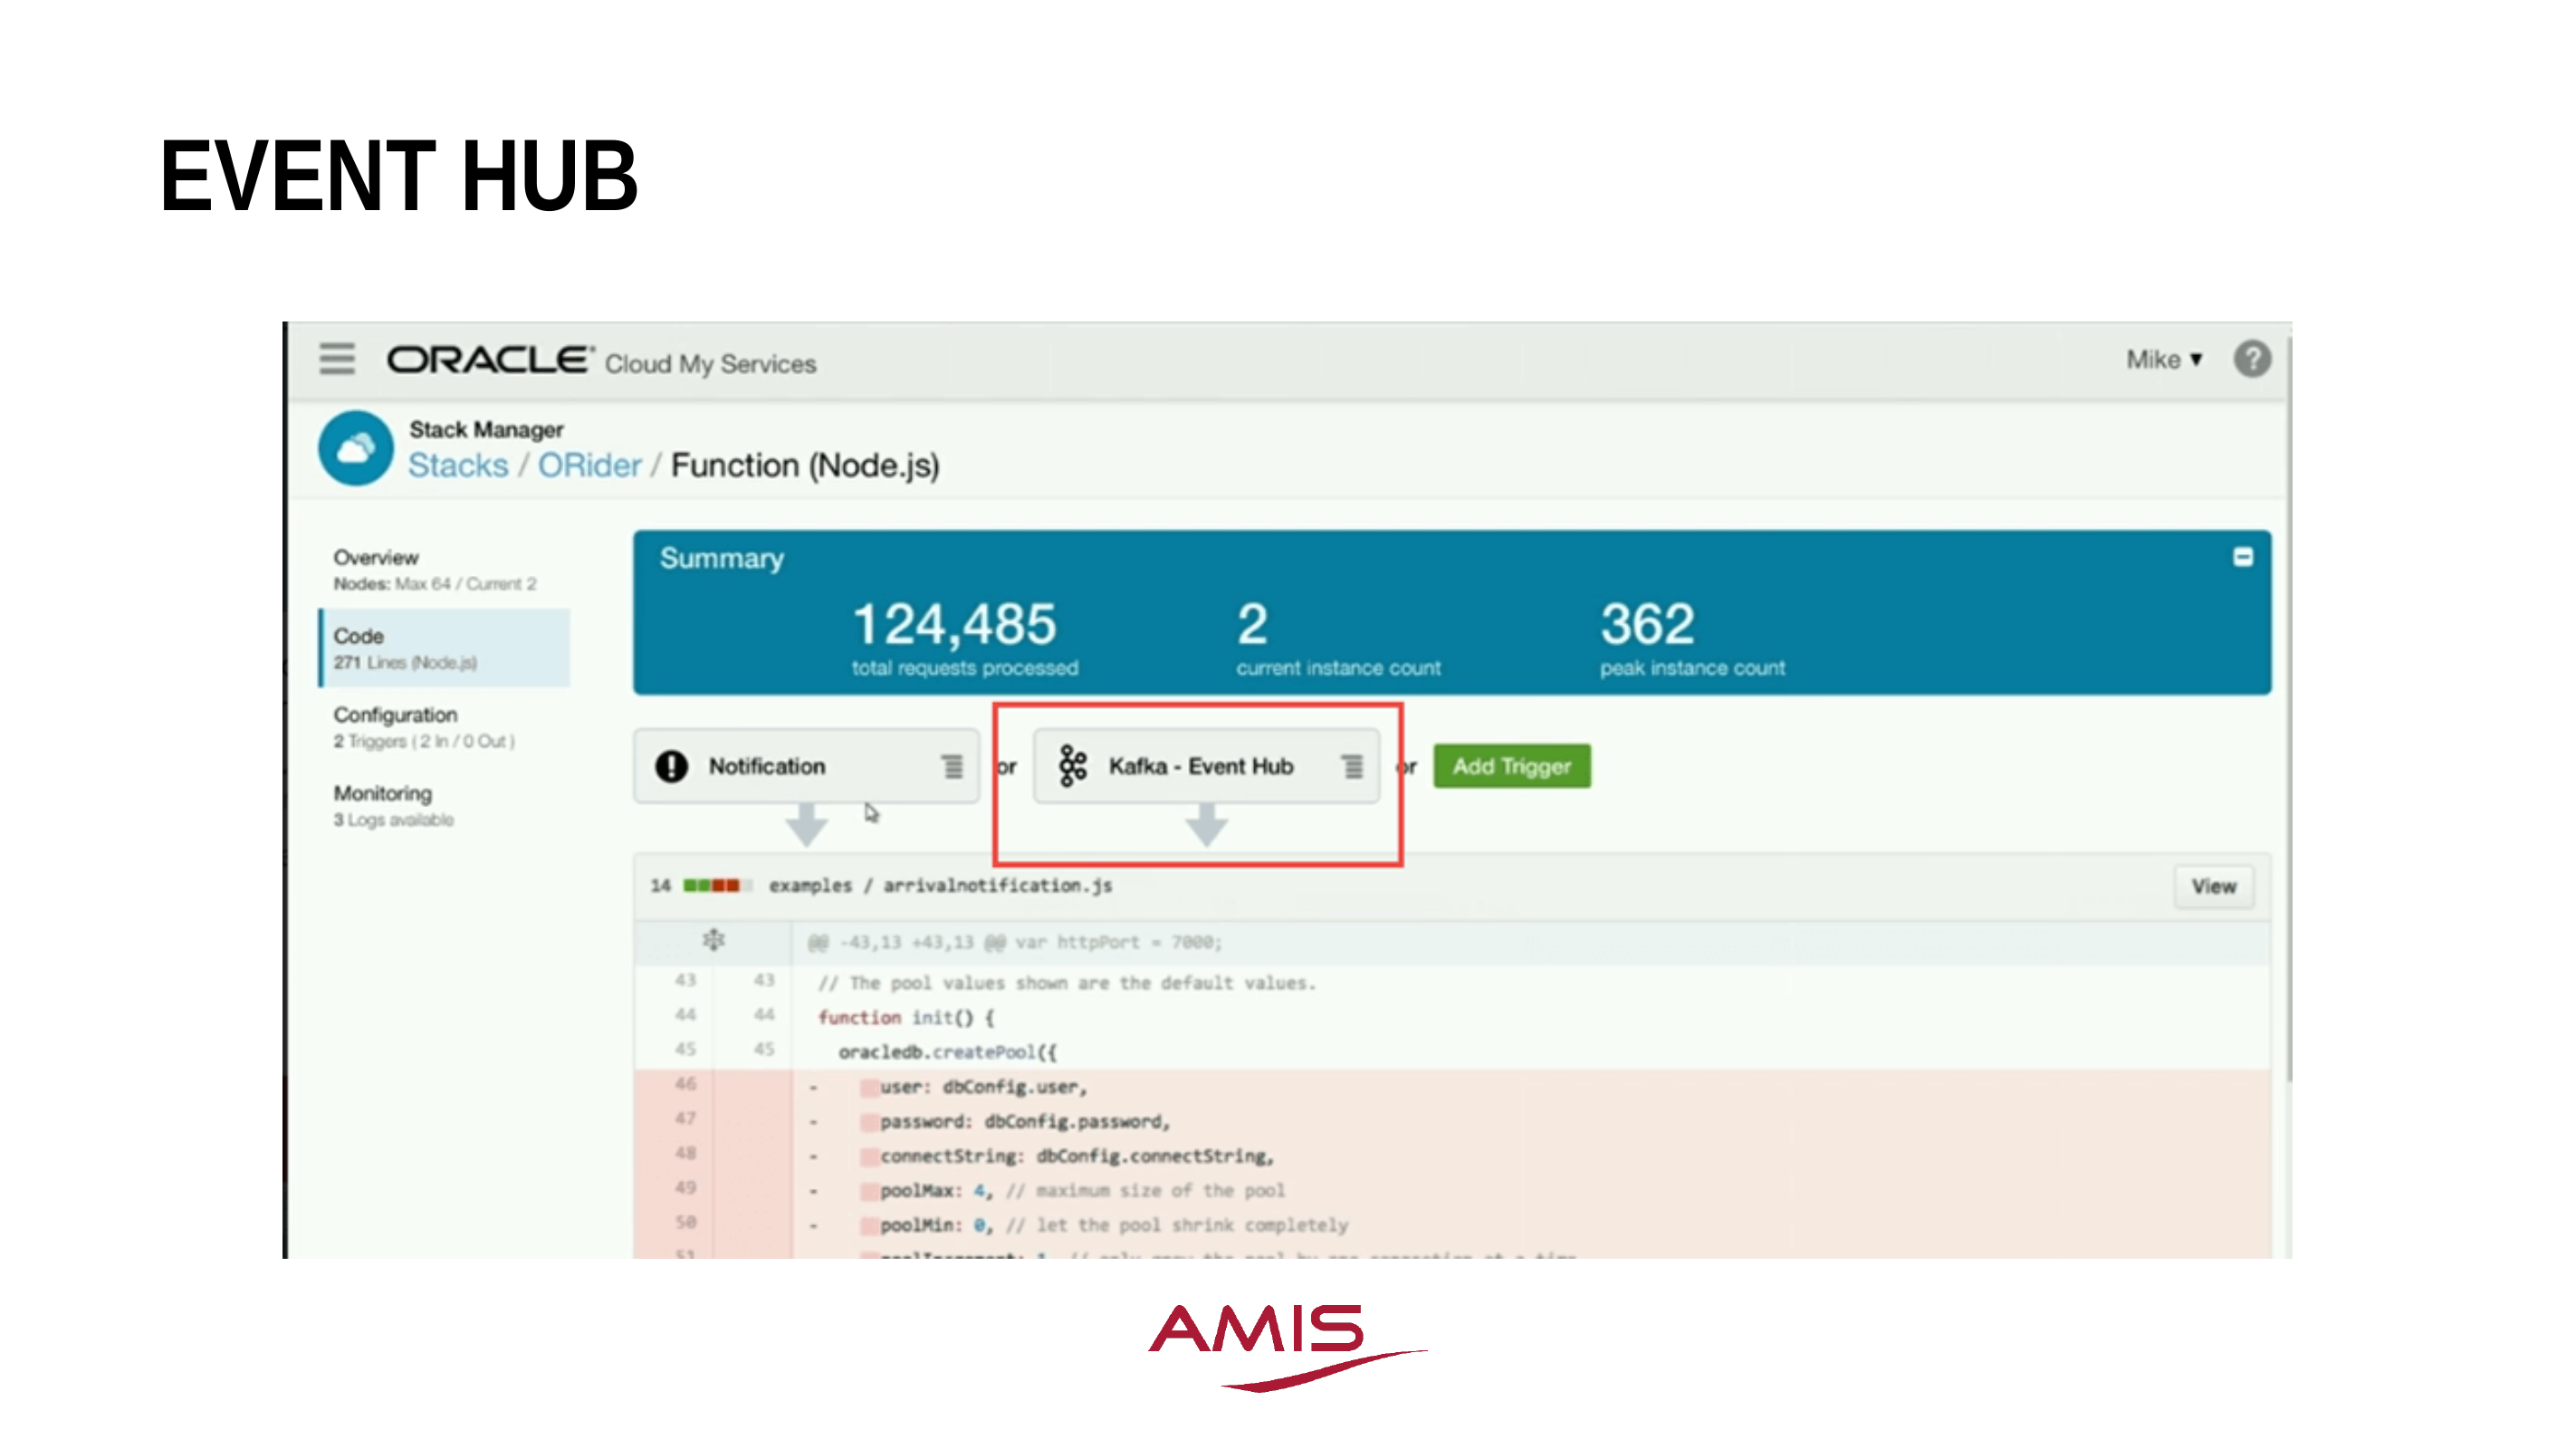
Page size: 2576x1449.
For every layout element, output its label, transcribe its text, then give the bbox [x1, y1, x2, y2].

picture [282, 321, 2294, 1259]
title EVENT hub [145, 125, 2059, 326]
picture [1148, 1305, 1428, 1393]
